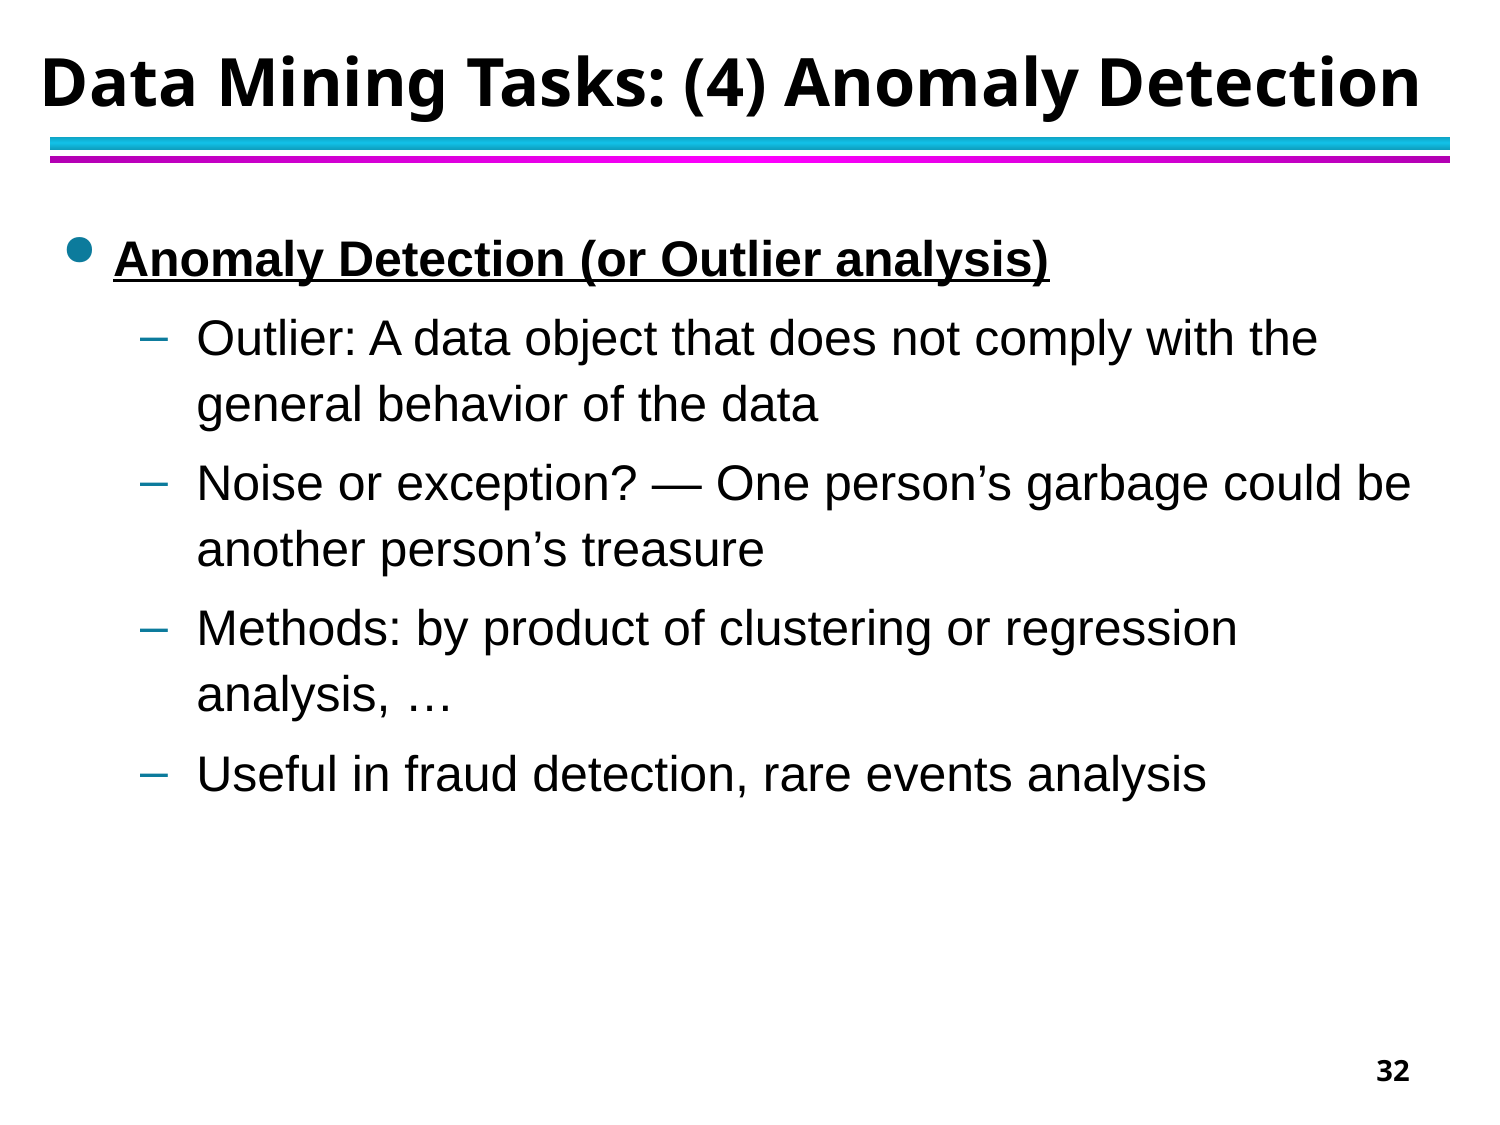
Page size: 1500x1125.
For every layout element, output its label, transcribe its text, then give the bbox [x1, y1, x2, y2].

list Anomaly Detection (or Outlier analysis) Outlier: A data object that does not comply with the general behavior of the data Noise or exception? ― One person’s garbage could be another person’s treasure Methods: by product of clustering or regression analysis, … Useful in fraud detection, rare events analysis [50, 212, 1450, 913]
title Data Mining Tasks: (4) Anomaly Detection [24, 30, 1500, 135]
slide_number 32 [1074, 1042, 1425, 1103]
